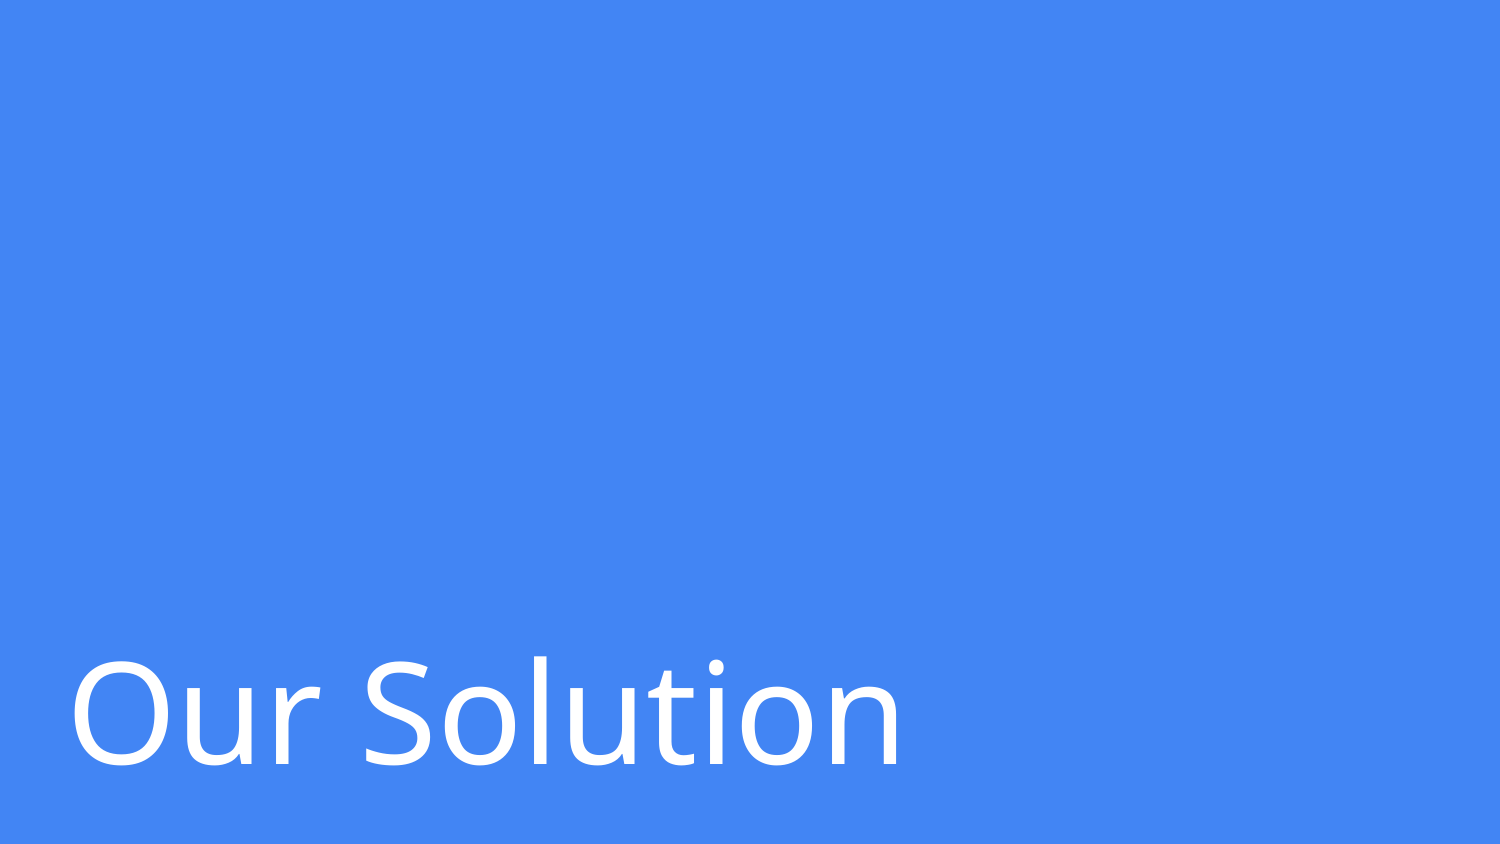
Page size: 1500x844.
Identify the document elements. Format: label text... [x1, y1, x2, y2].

title Our Solution [51, 406, 1383, 809]
